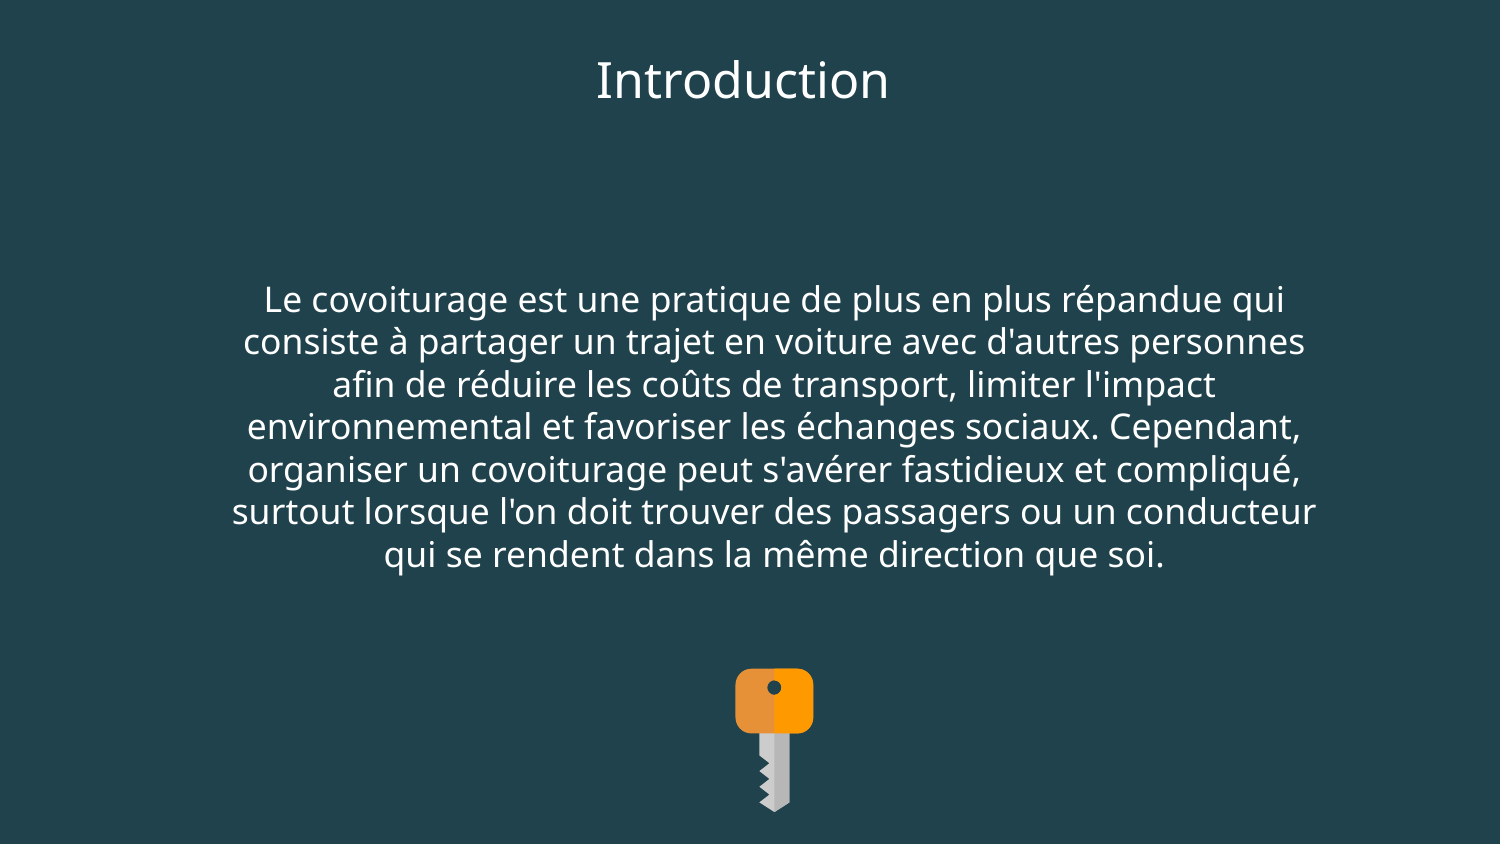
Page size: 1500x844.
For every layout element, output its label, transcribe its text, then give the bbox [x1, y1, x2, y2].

text_box Le covoiturage est une pratique de plus en plus répandue qui consiste à partager un trajet en voiture avec d'autres personnes afin de réduire les coûts de transport, limiter l'impact environnemental et favoriser les échanges sociaux. Cependant, organiser un covoiturage peut s'avérer fastidieux et compliqué, surtout lorsque l'on doit trouver des passagers ou un conducteur qui se rendent dans la même direction que soi. [209, 261, 1339, 590]
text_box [735, 668, 814, 813]
title Introduction [116, 33, 1383, 128]
